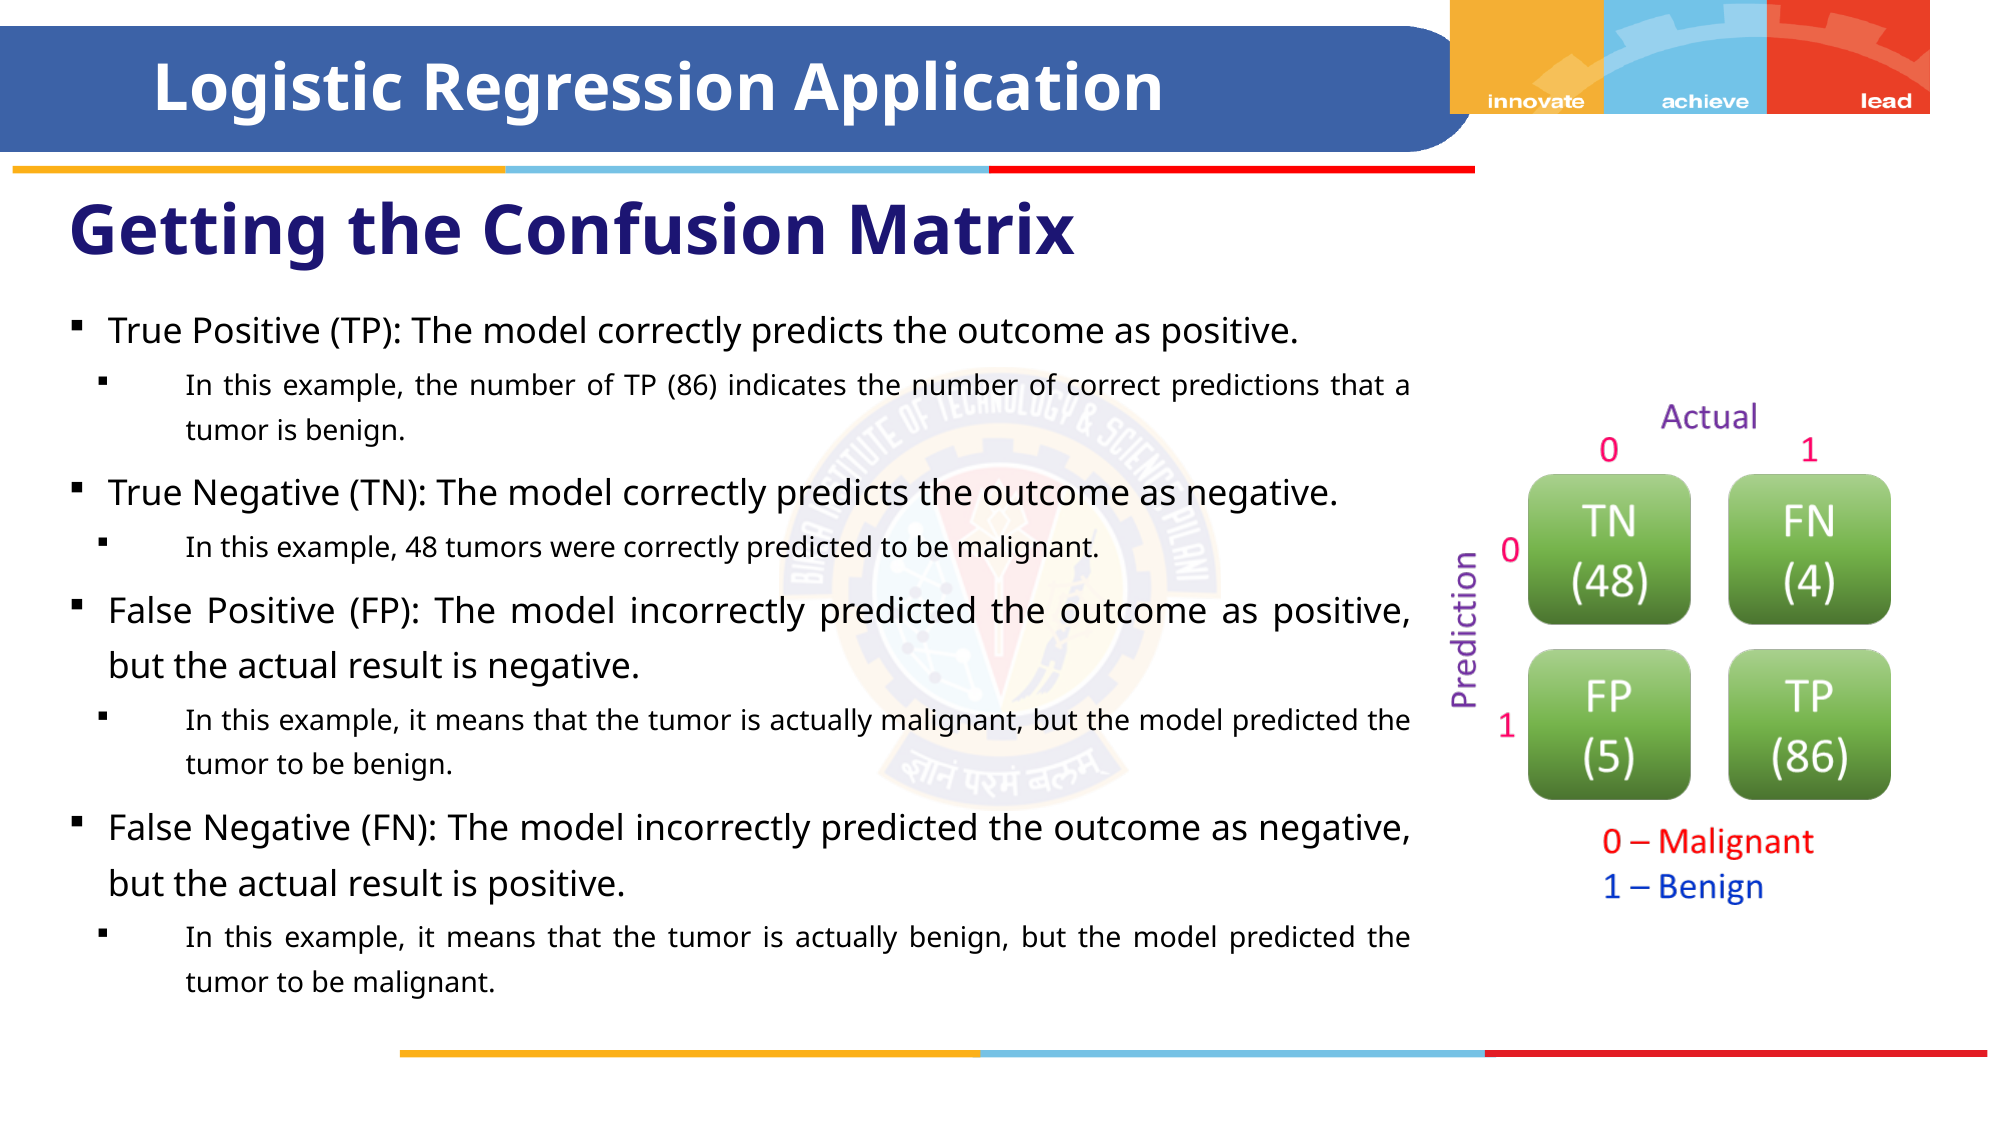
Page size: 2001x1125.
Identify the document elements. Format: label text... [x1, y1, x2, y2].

picture [1449, 0, 1930, 114]
list True Positive (TP): The model correctly predicts the outcome as positive. In this example, the number of TP (86) indicates the number of correct predictions that a tumor is benign. True Negative (TN): The model correctly predicts the outcome as negative. In this example, 48 tumors were correctly predicted to be malignant. False Positive (FP): The model incorrectly predicted the outcome as positive, but the actual result is negative. In this example, it means that the tumor is actually malignant, but the model predicted the tumor to be benign. False Negative (FN): The model incorrectly predicted the outcome as negative, but the actual result is positive. In this example, it means that the tumor is actually benign, but the model predicted the tumor to be malignant. [54, 288, 1428, 1025]
title Logistic Regression Application [137, 26, 1425, 152]
picture [1427, 380, 1891, 933]
list Getting the Confusion Matrix [54, 187, 1891, 278]
